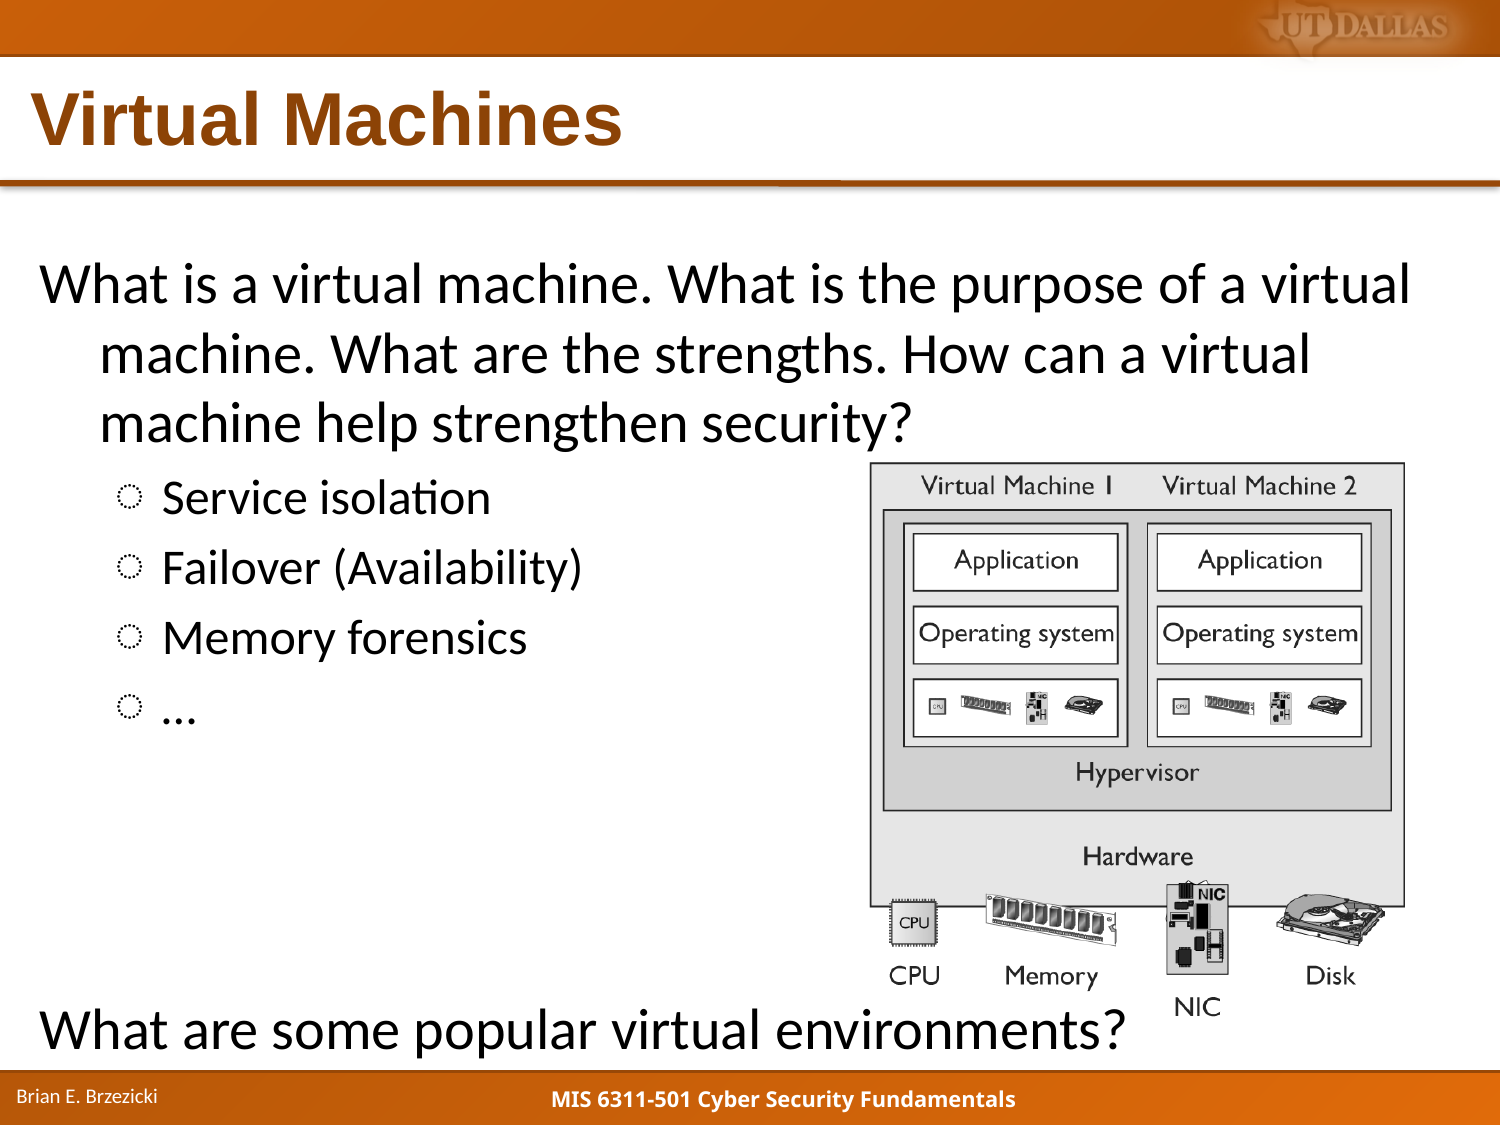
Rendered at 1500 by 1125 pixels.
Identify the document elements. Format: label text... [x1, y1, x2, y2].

picture [859, 447, 1413, 1028]
title Virtual Machines [0, 64, 1500, 178]
picture [1218, 0, 1500, 64]
list What is a virtual machine. What is the purpose of a virtual machine. What are the strengths. How can a virtual machine help strengthen security? Service isolation Failover (Availability) Memory forensics … What are some popular virtual environments? [24, 237, 1463, 1101]
text_box Brian E. Brzezicki [1, 1074, 173, 1115]
